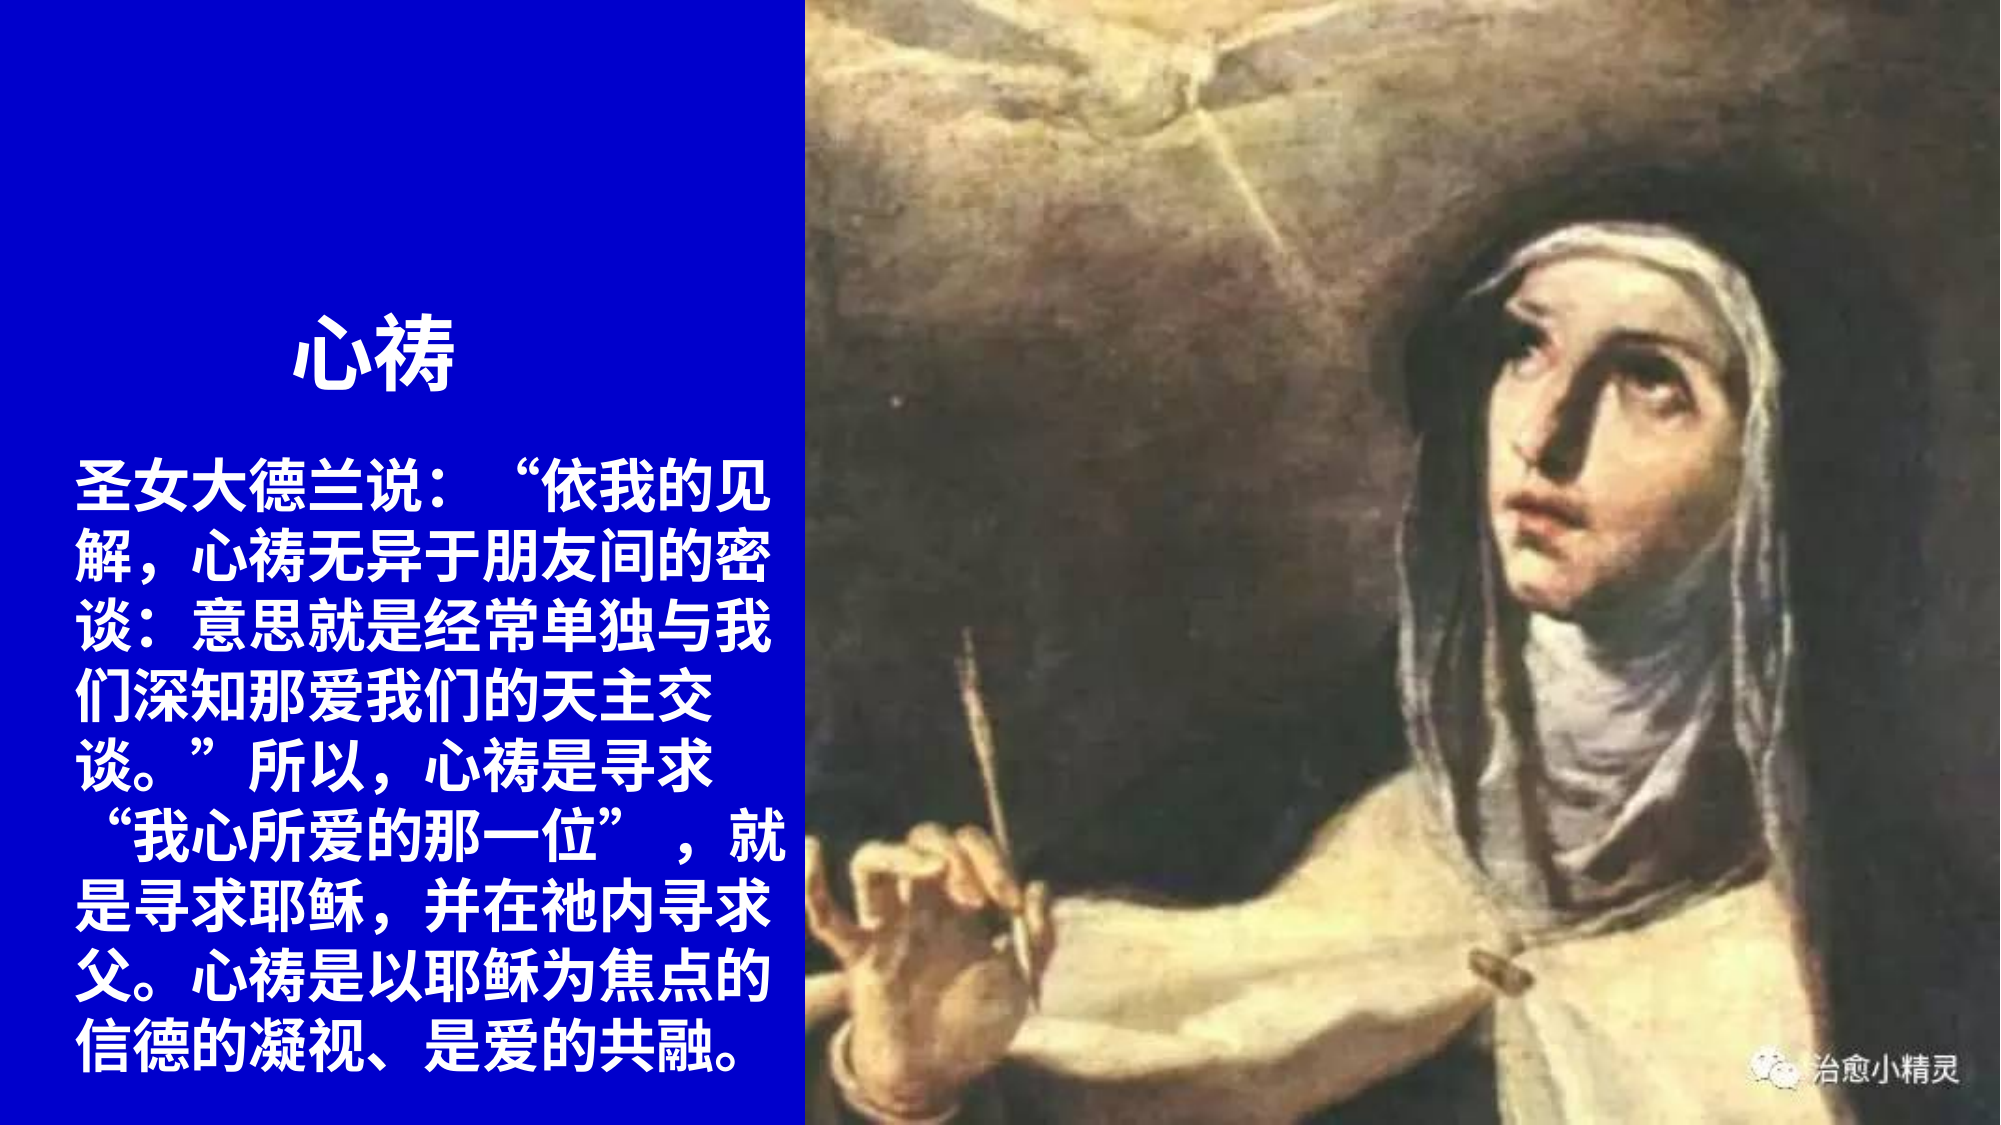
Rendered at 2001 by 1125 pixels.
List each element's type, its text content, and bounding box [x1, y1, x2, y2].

text_box 心祷 [233, 293, 515, 409]
picture [805, 0, 2000, 1125]
text_box 圣女大德兰说：“依我的见解，心祷无异于朋友间的密谈：意思就是经常单独与我们深知那爱我们的天主交谈。”所以，心祷是寻求“我心所爱的那一位” ，就是寻求耶稣，并在祂内寻求父。心祷是以耶稣为焦点的信德的凝视、是爱的共融。 [59, 441, 805, 1087]
